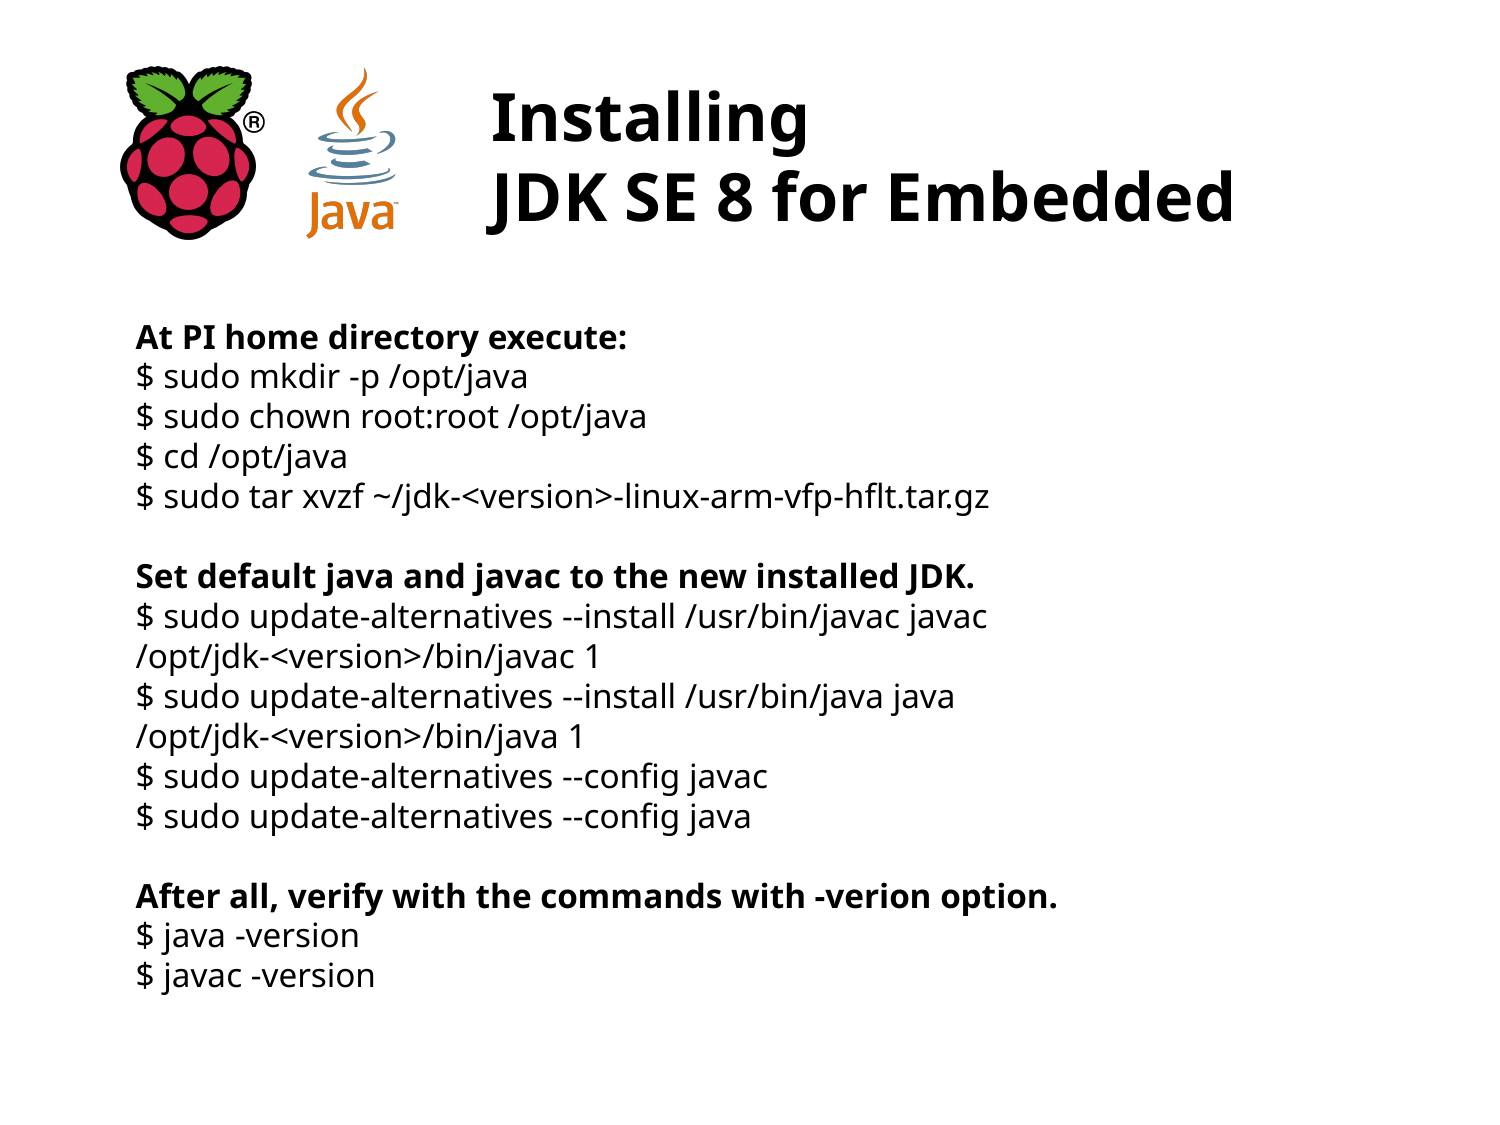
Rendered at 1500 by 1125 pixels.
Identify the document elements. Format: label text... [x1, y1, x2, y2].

picture [120, 66, 265, 240]
picture [304, 66, 399, 240]
text_box At PI home directory execute: $ sudo mkdir -p /opt/java $ sudo chown root:root /opt/java $ cd /opt/java $ sudo tar xvzf ~/jdk-<version>-linux-arm-vfp-hflt.tar.gz Set default java and javac to the new installed JDK. $ sudo update-alternatives --install /usr/bin/javac javac /opt/jdk-<version>/bin/javac 1 $ sudo update-alternatives --install /usr/bin/java java /opt/jdk-<version>/bin/java 1 $ sudo update-alternatives --config javac $ sudo update-alternatives --config java After all, verify with the commands with -verion option. $ java -version $ javac -version [120, 308, 1396, 1002]
text_box Installing JDK SE 8 for Embedded [477, 67, 1367, 243]
